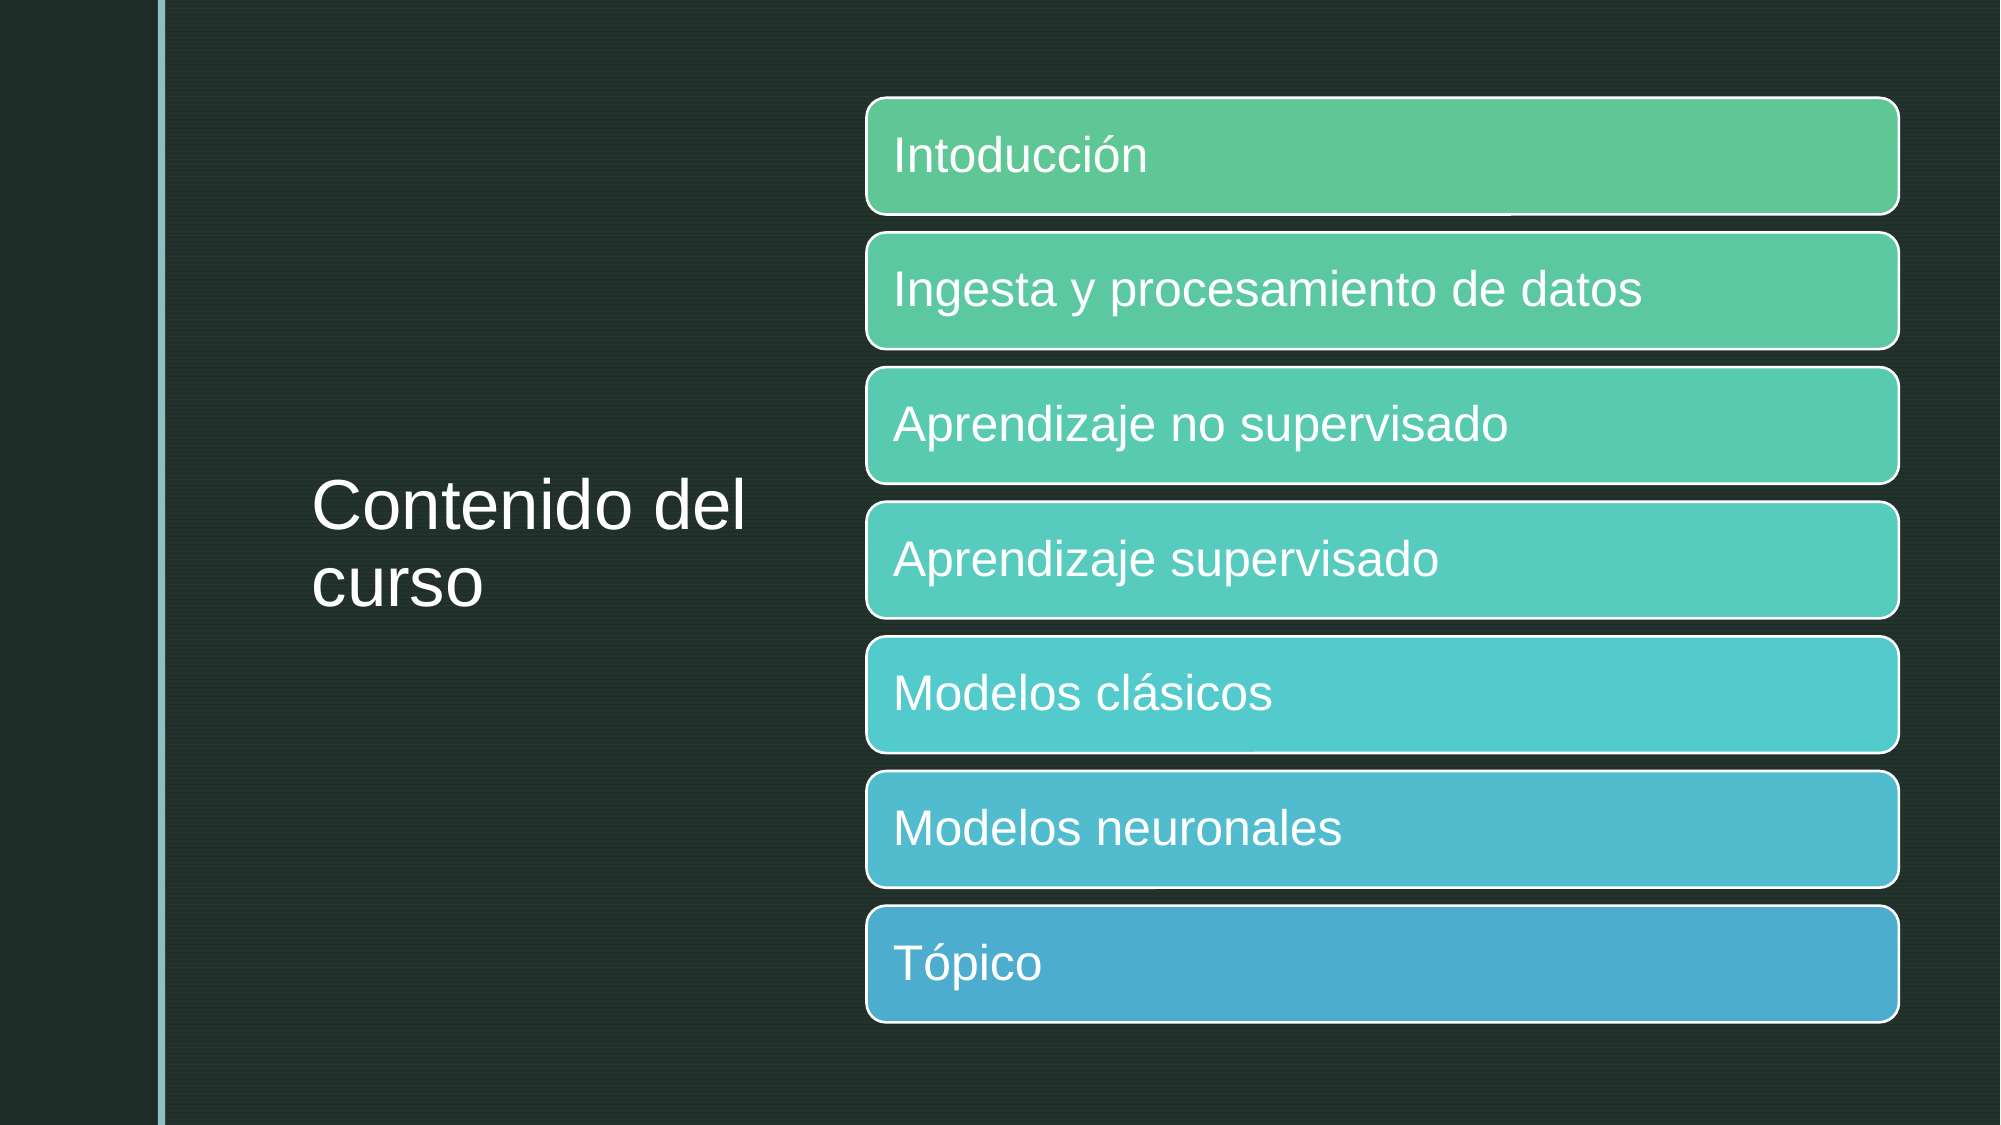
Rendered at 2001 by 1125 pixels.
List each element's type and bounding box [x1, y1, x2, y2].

picture [0, 0, 2001, 1125]
list [866, 90, 1900, 1031]
